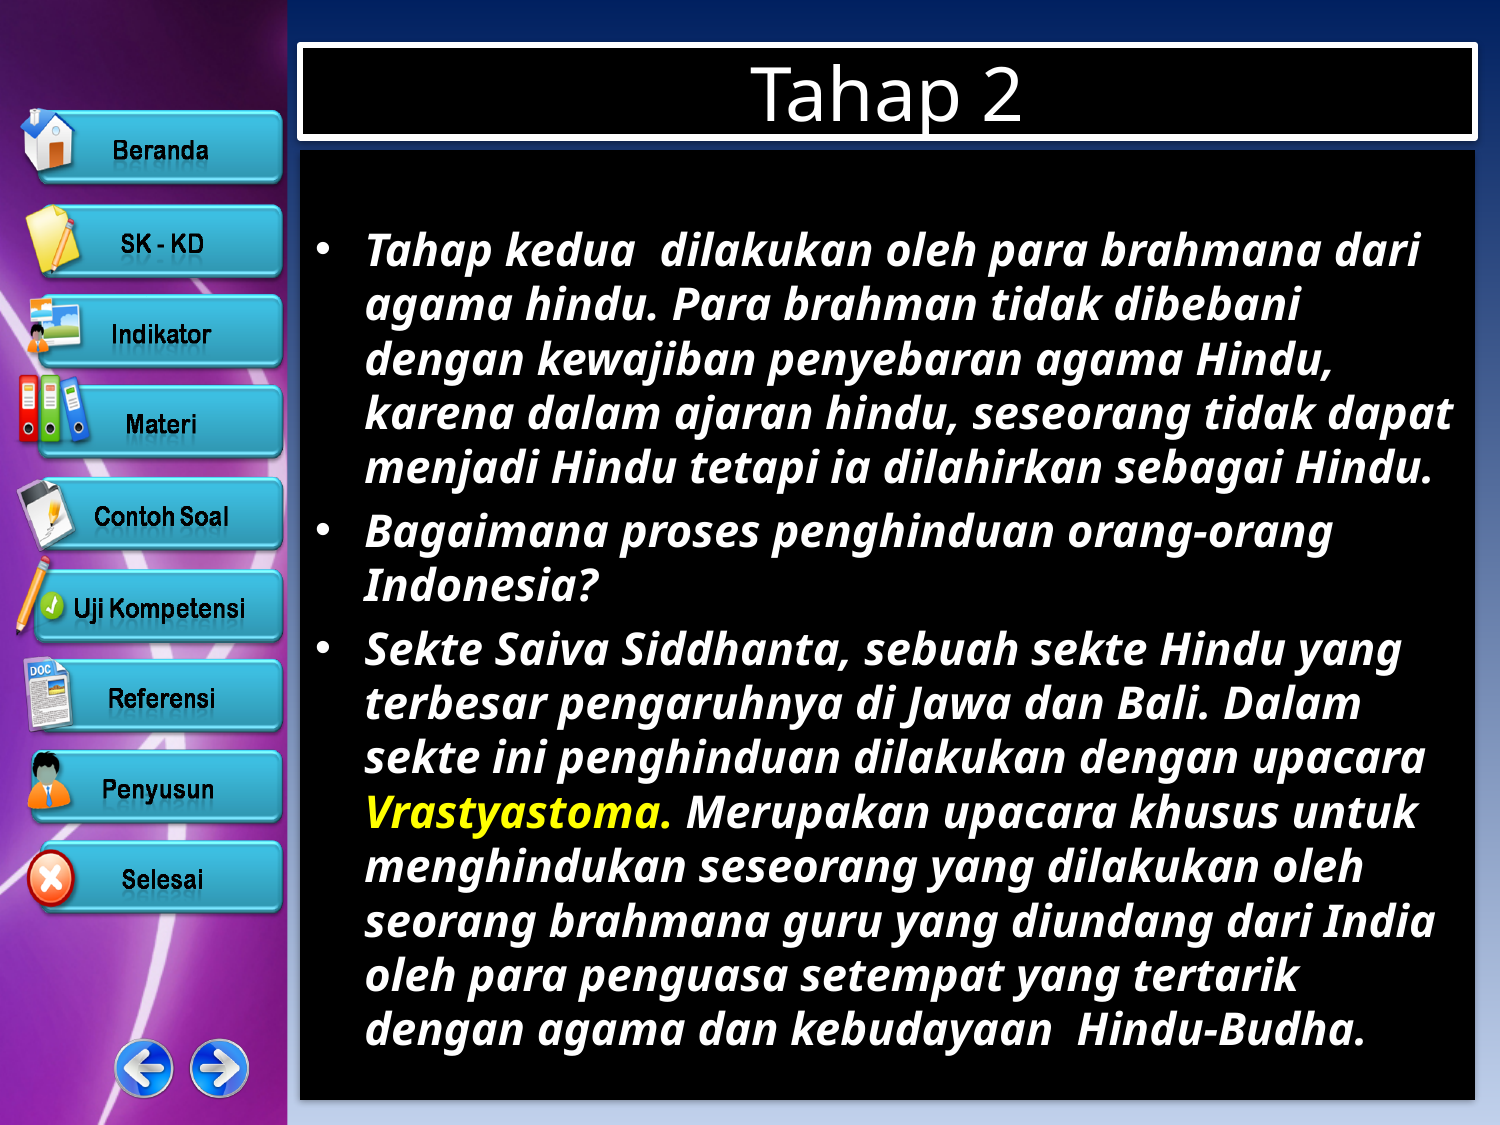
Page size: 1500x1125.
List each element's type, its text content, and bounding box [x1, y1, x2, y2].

title Tahap 2 [297, 42, 1478, 141]
picture [0, 0, 288, 1125]
list Tahap kedua dilakukan oleh para brahmana dari agama hindu. Para brahman tidak dibebani dengan kewajiban penyebaran agama Hindu, karena dalam ajaran hindu, seseorang tidak dapat menjadi Hindu tetapi ia dilahirkan sebagai Hindu. Bagaimana proses penghinduan orang-orang Indonesia? Sekte Saiva Siddhanta, sebuah sekte Hindu yang terbesar pengaruhnya di Jawa dan Bali. Dalam sekte ini penghinduan dilakukan dengan upacara Vrastyastoma. Merupakan upacara khusus untuk menghindukan seseorang yang dilakukan oleh seorang brahmana guru yang diundang dari India oleh para penguasa setempat yang tertarik dengan agama dan kebudayaan Hindu-Budha. [300, 149, 1475, 1100]
